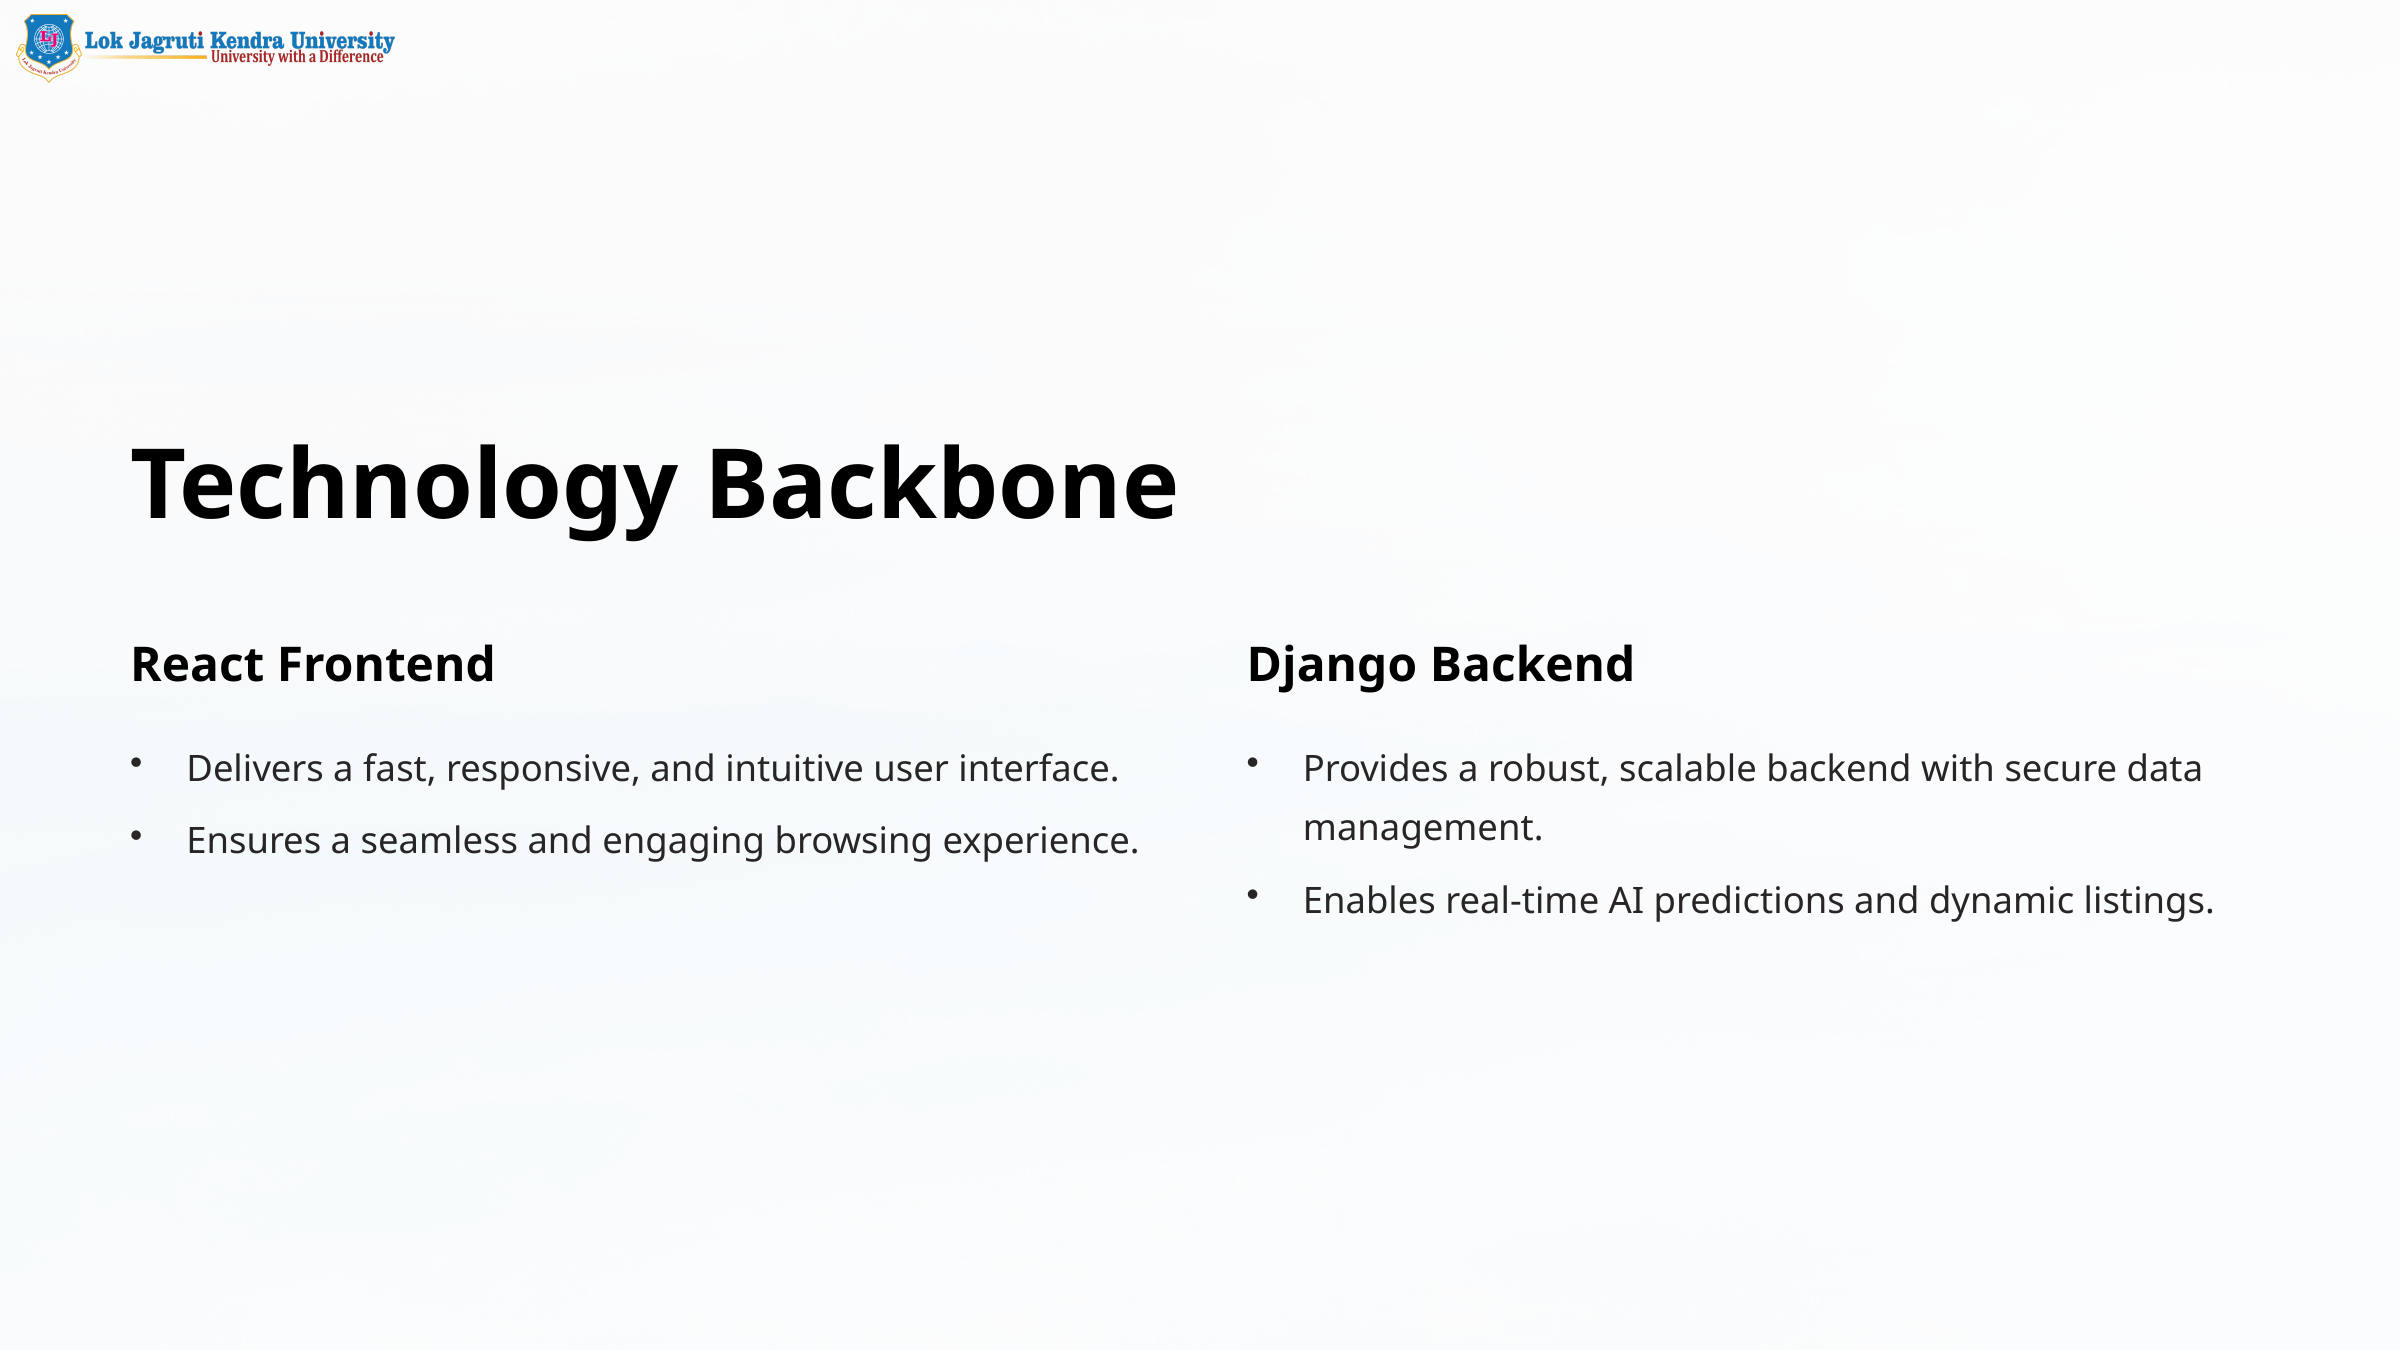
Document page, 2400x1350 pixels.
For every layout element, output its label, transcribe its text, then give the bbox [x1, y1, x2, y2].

text_box React Frontend [130, 631, 619, 693]
text_box Django Backend [1246, 631, 1735, 693]
picture [16, 14, 395, 83]
text_box Delivers a fast, responsive, and intuitive user interface. [130, 729, 1155, 789]
text_box Provides a robust, scalable backend with secure data management. [1246, 729, 2271, 849]
text_box Enables real-time AI predictions and dynamic listings. [1246, 861, 2271, 921]
text_box Ensures a seamless and engaging browsing experience. [130, 801, 1155, 921]
text_box Technology Backbone [130, 416, 1107, 539]
